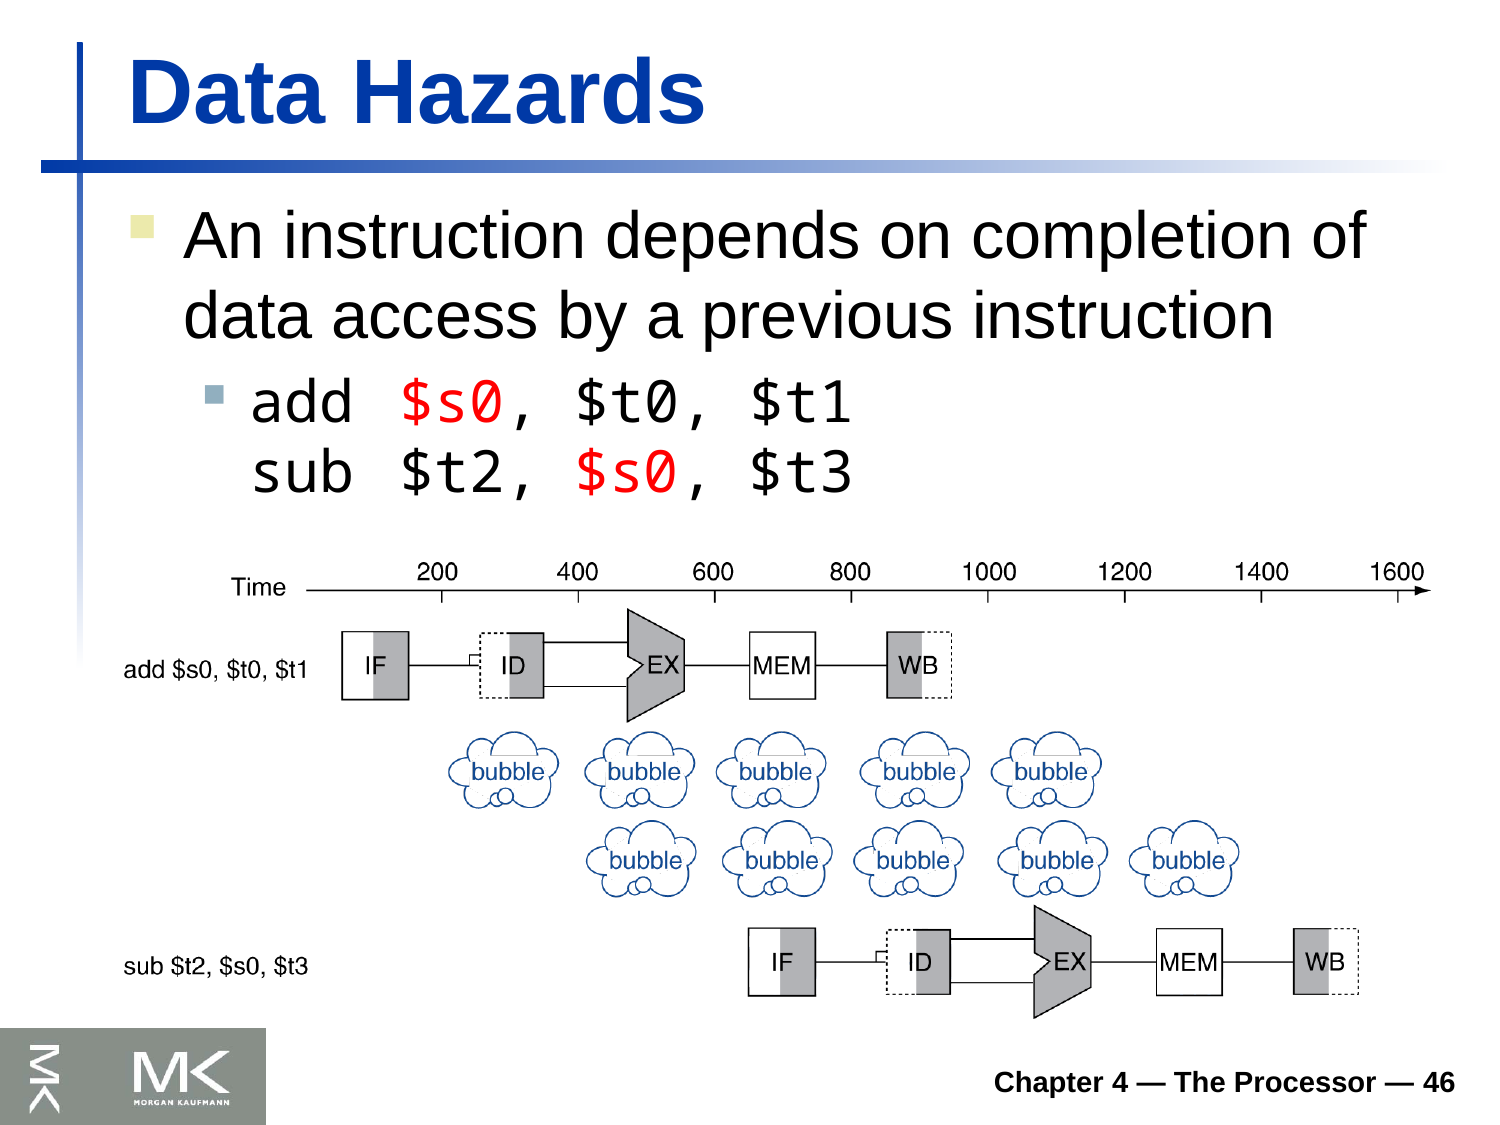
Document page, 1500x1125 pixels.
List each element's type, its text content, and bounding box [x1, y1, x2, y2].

footer Chapter 4 — The Processor — 46 [277, 1046, 1471, 1106]
title Data Hazards [112, 23, 1468, 149]
picture [123, 562, 1431, 1019]
picture [0, 1028, 266, 1125]
list An instruction depends on completion of data access by a previous instruction add $s0, $t0, $t1 sub $t2, $s0, $t3 [112, 184, 1469, 550]
